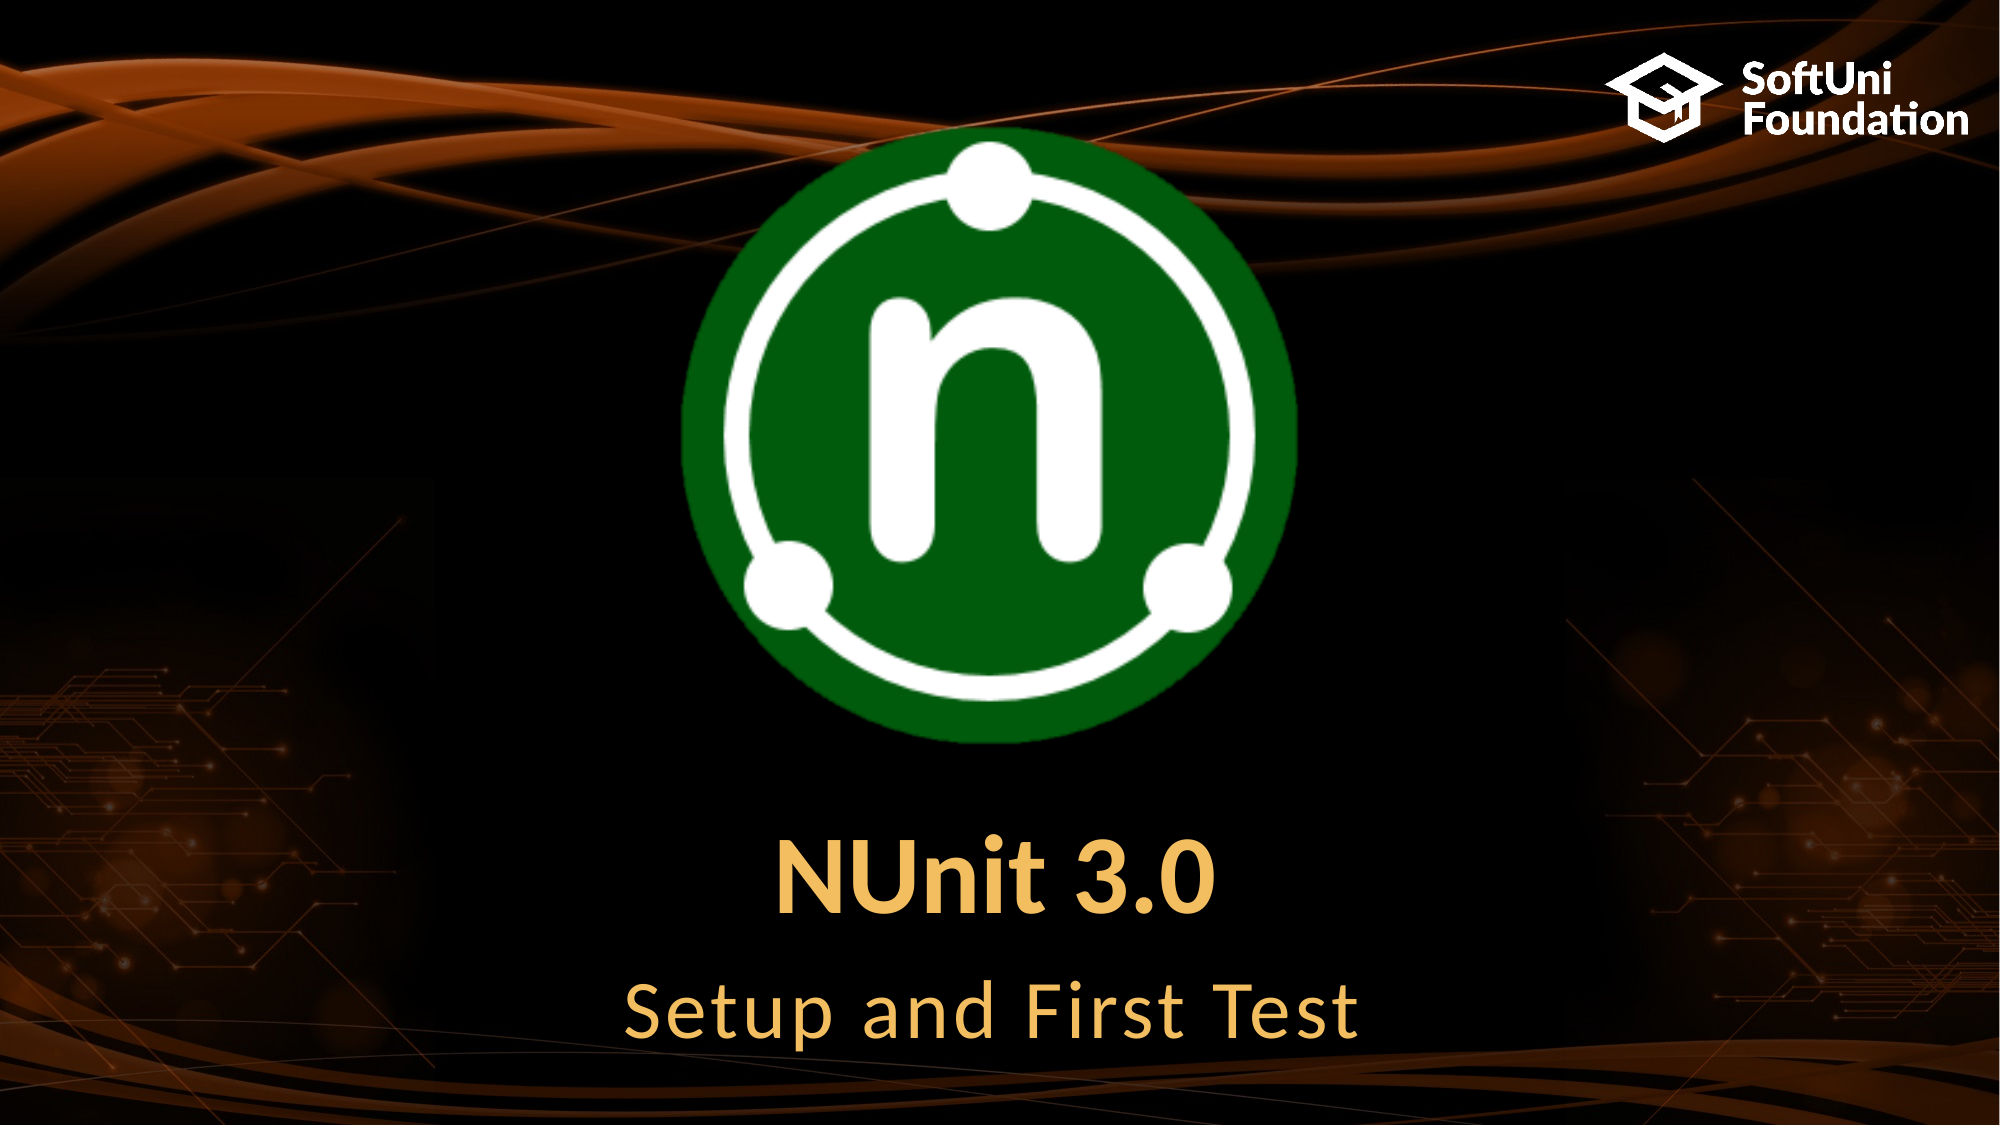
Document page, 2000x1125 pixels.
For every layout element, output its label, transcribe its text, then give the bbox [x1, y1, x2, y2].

list Setup and First Test [258, 944, 1725, 1062]
picture [0, 0, 2000, 1125]
title NUnit 3.0 [262, 809, 1729, 944]
